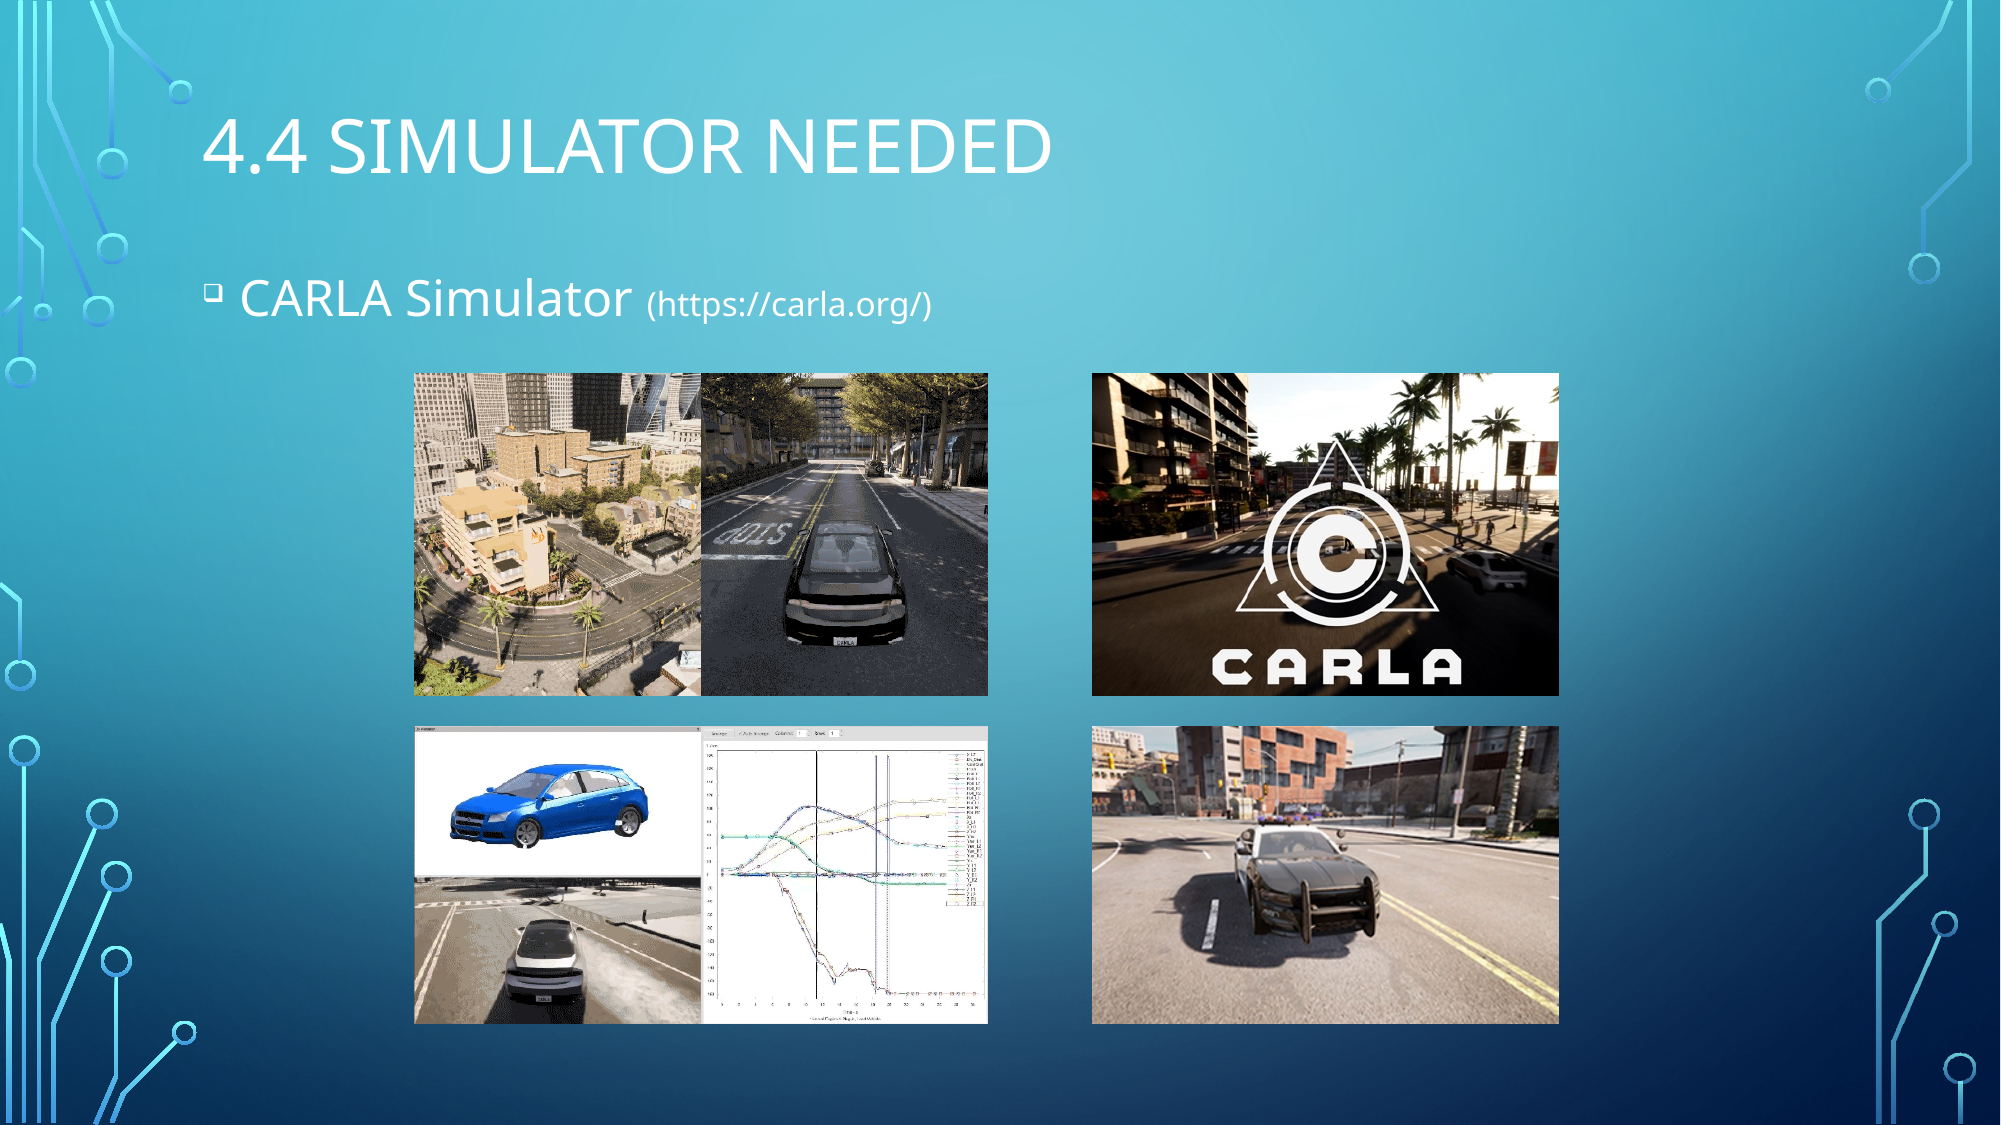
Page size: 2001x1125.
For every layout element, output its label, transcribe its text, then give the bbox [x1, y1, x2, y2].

title 4.4 Simulator needed [187, 101, 1813, 247]
picture [414, 726, 988, 1024]
picture [1091, 726, 1559, 1024]
picture [414, 372, 988, 696]
picture [1091, 366, 1559, 696]
list CARLA Simulator (https://carla.org/) [187, 247, 1813, 476]
